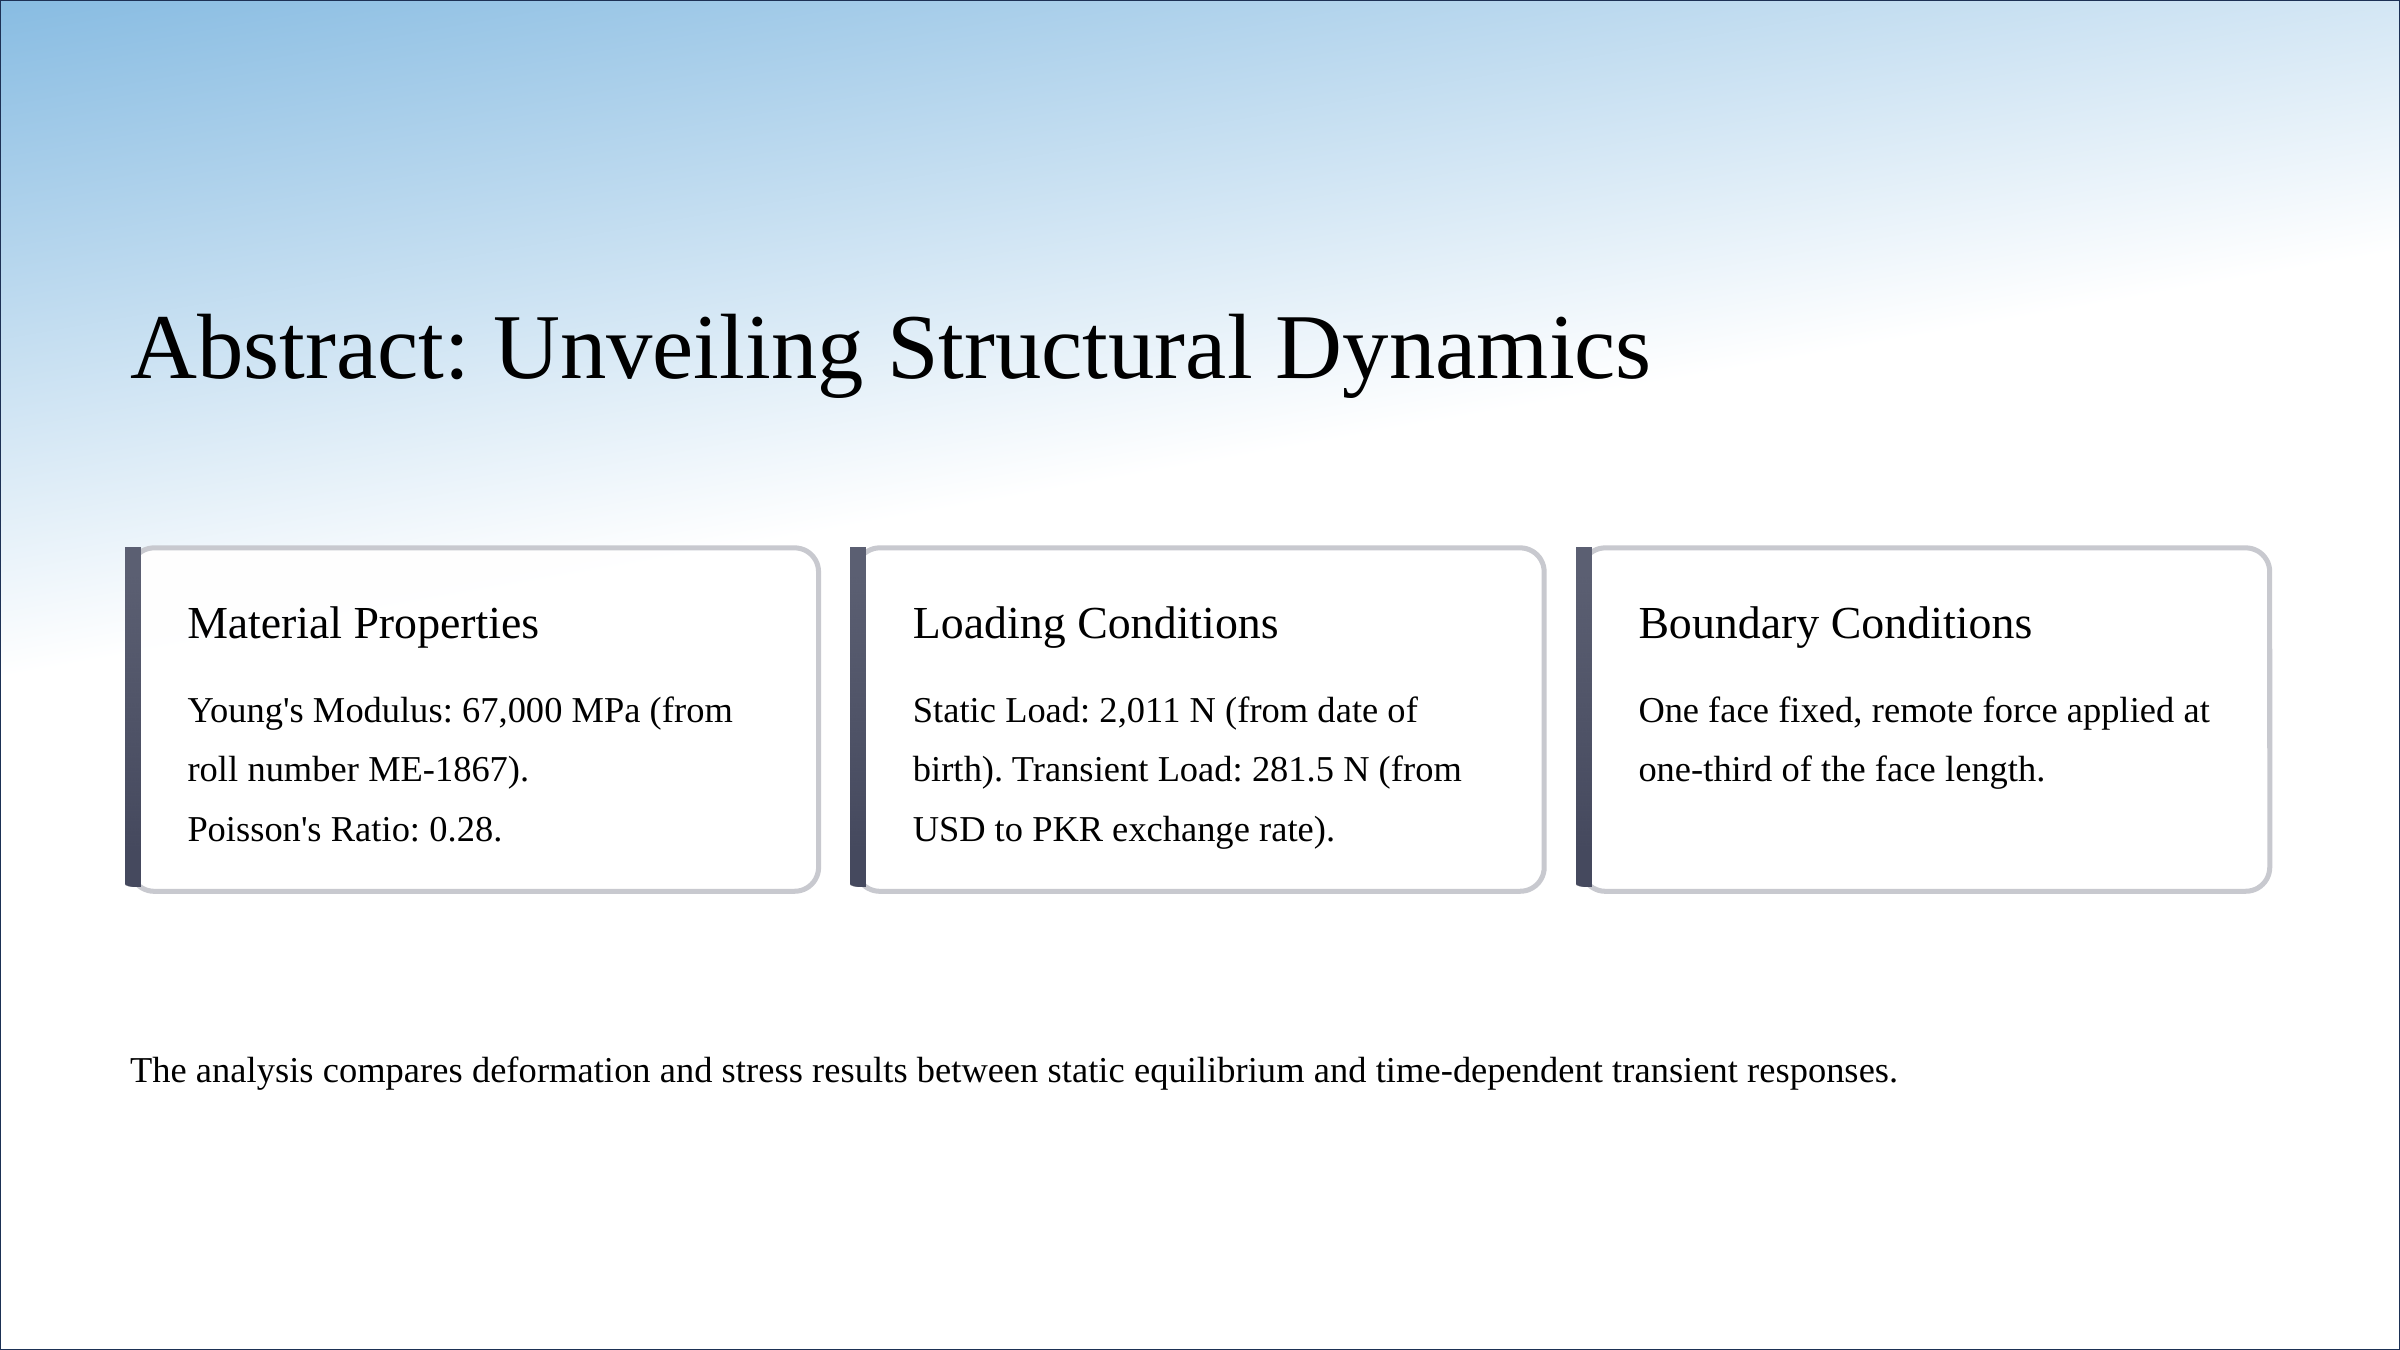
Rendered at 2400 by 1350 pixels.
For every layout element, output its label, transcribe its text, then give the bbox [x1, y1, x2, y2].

text_box One face fixed, remote force applied at one-third of the face length. [1638, 670, 2228, 850]
text_box Abstract: Unveiling Structural Dynamics [130, 281, 1882, 398]
picture [850, 547, 871, 892]
text_box Young's Modulus: 67,000 MPa (from roll number ME-1867). Poisson's Ratio: 0.28. [187, 670, 777, 850]
text_box Boundary Conditions [1638, 590, 2104, 649]
text_box [146, 547, 819, 892]
text_box Static Load: 2,011 N (from date of birth). Transient Load: 281.5 N (from USD to PKR exchange rate). [912, 670, 1502, 850]
picture [1576, 547, 1597, 892]
text_box The analysis compares deformation and stress results between static equilibrium and time-dependent transient responses. [130, 1030, 2270, 1091]
text_box Material Properties [187, 590, 653, 649]
picture [125, 547, 146, 892]
text_box [0, 0, 2400, 1350]
text_box [1597, 547, 2270, 892]
text_box [871, 547, 1545, 892]
text_box Loading Conditions [912, 590, 1378, 649]
